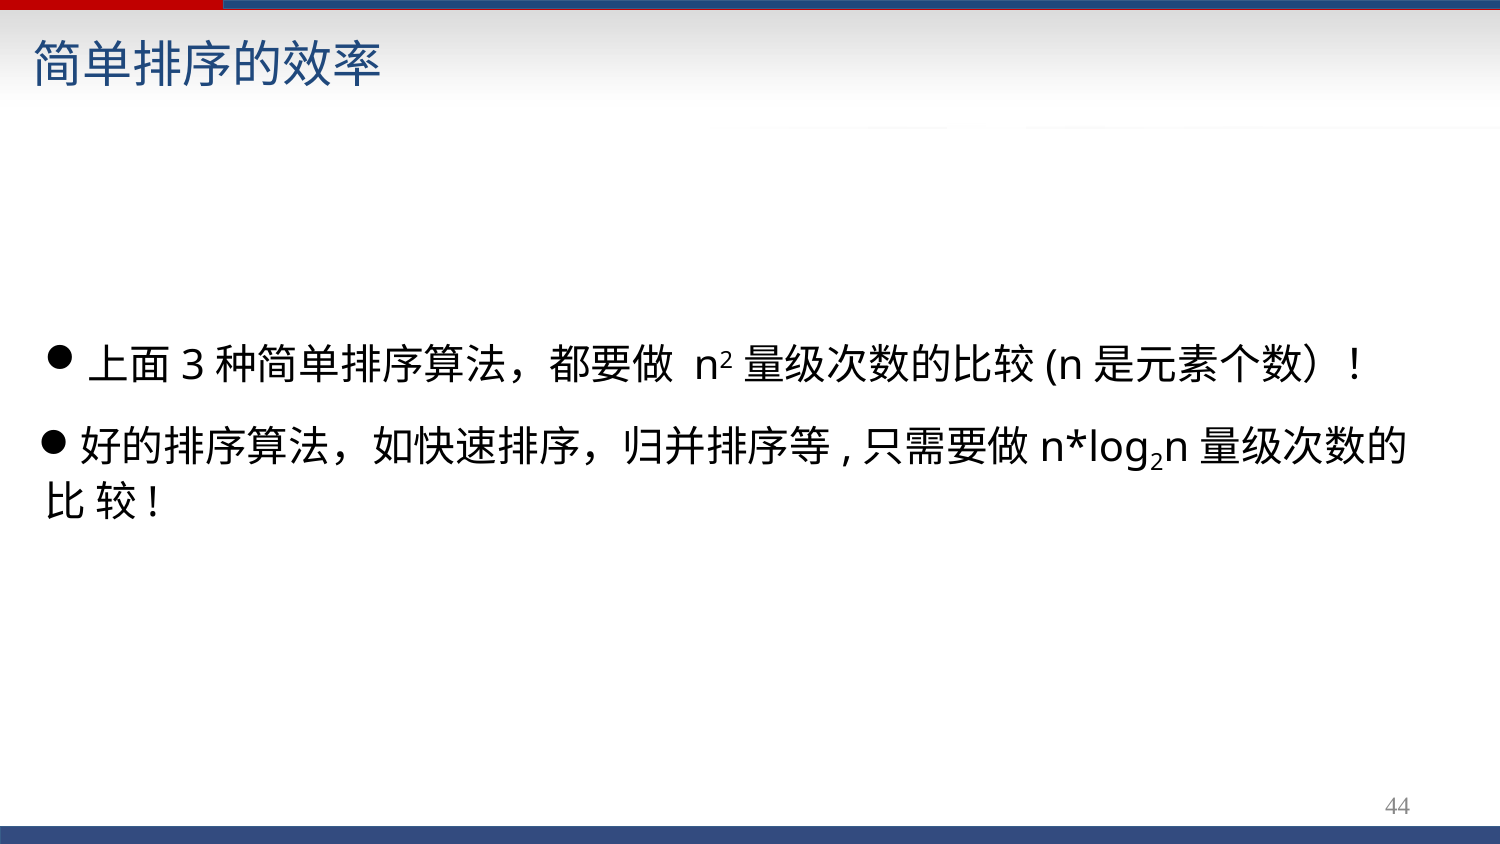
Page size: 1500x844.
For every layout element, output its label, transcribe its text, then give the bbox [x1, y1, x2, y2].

picture [0, 10, 1500, 129]
title 简单排序的效率 [30, 30, 385, 174]
slide_number 42 [1378, 789, 1417, 844]
text_box 上面3种简单排序算法，都要做 n2量级次数的比较(n是元素个数）！ 好的排序算法，如快速排序，归并排序等,只需要做n*log2n量级次数的比 较! [38, 335, 1424, 525]
